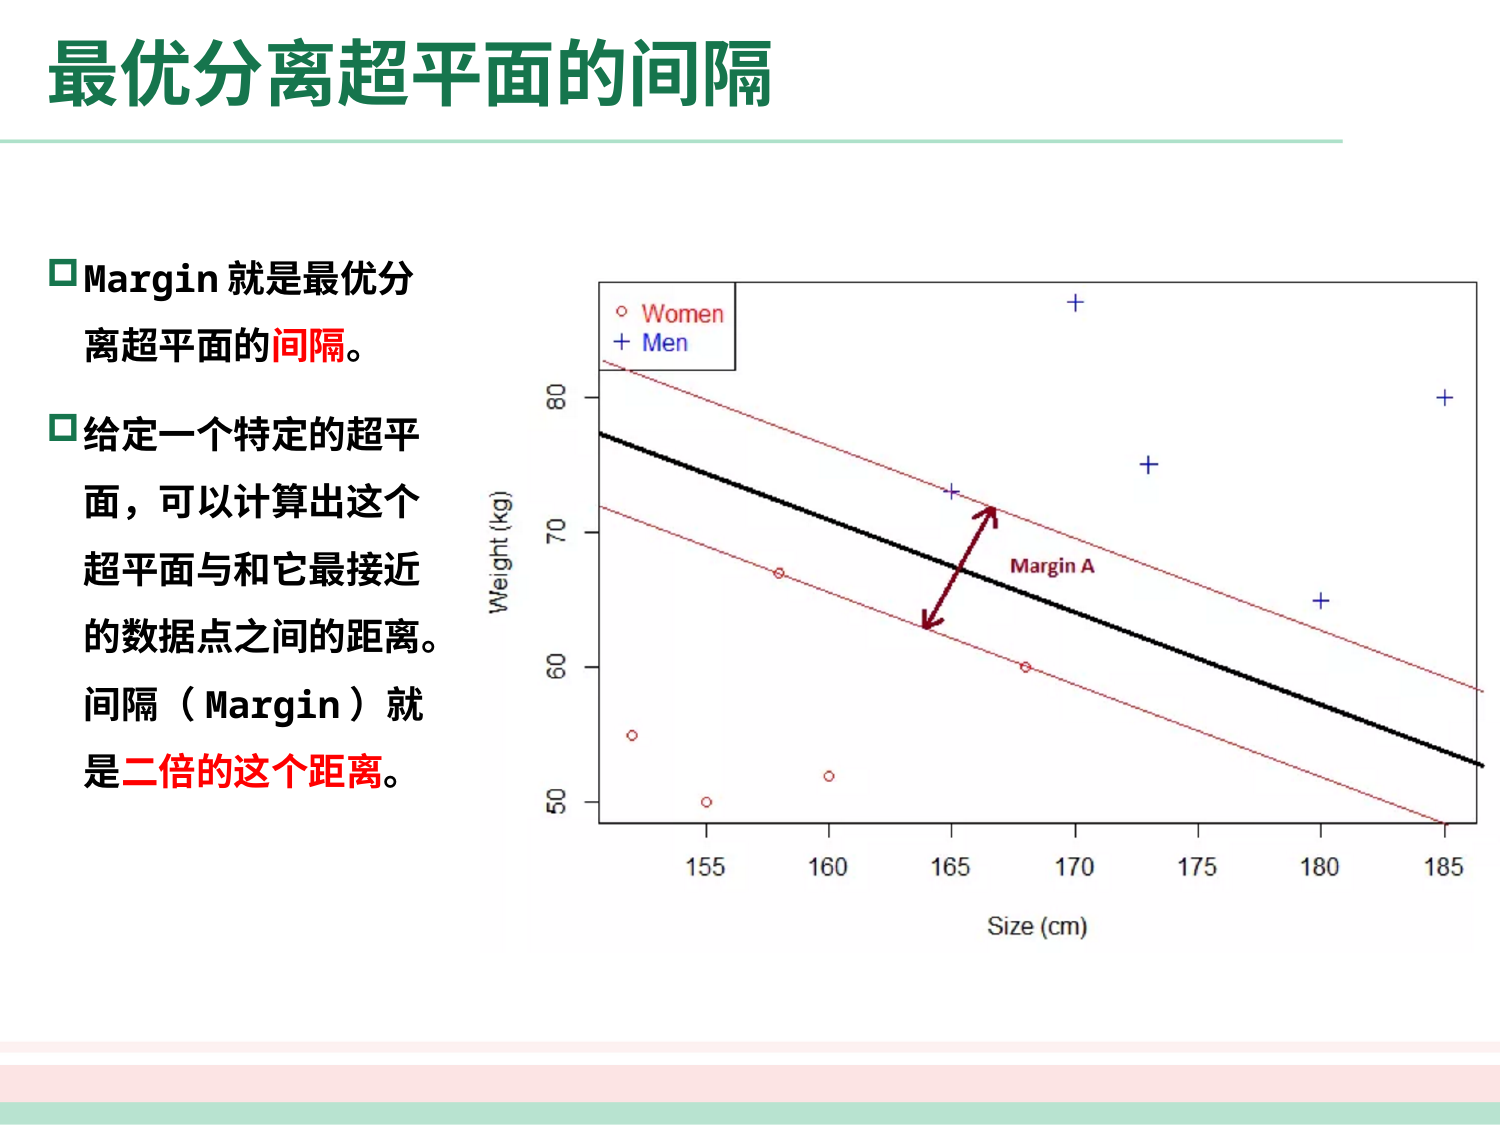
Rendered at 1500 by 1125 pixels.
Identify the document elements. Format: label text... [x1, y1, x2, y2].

picture [0, 0, 1500, 1125]
list Margin就是最优分离超平面的间隔。 给定一个特定的超平面，可以计算出这个超平面与和它最接近的数据点之间的距离。间隔（Margin）就是二倍的这个距离。 [31, 224, 446, 847]
title 最优分离超平面的间隔 [31, 30, 1326, 124]
